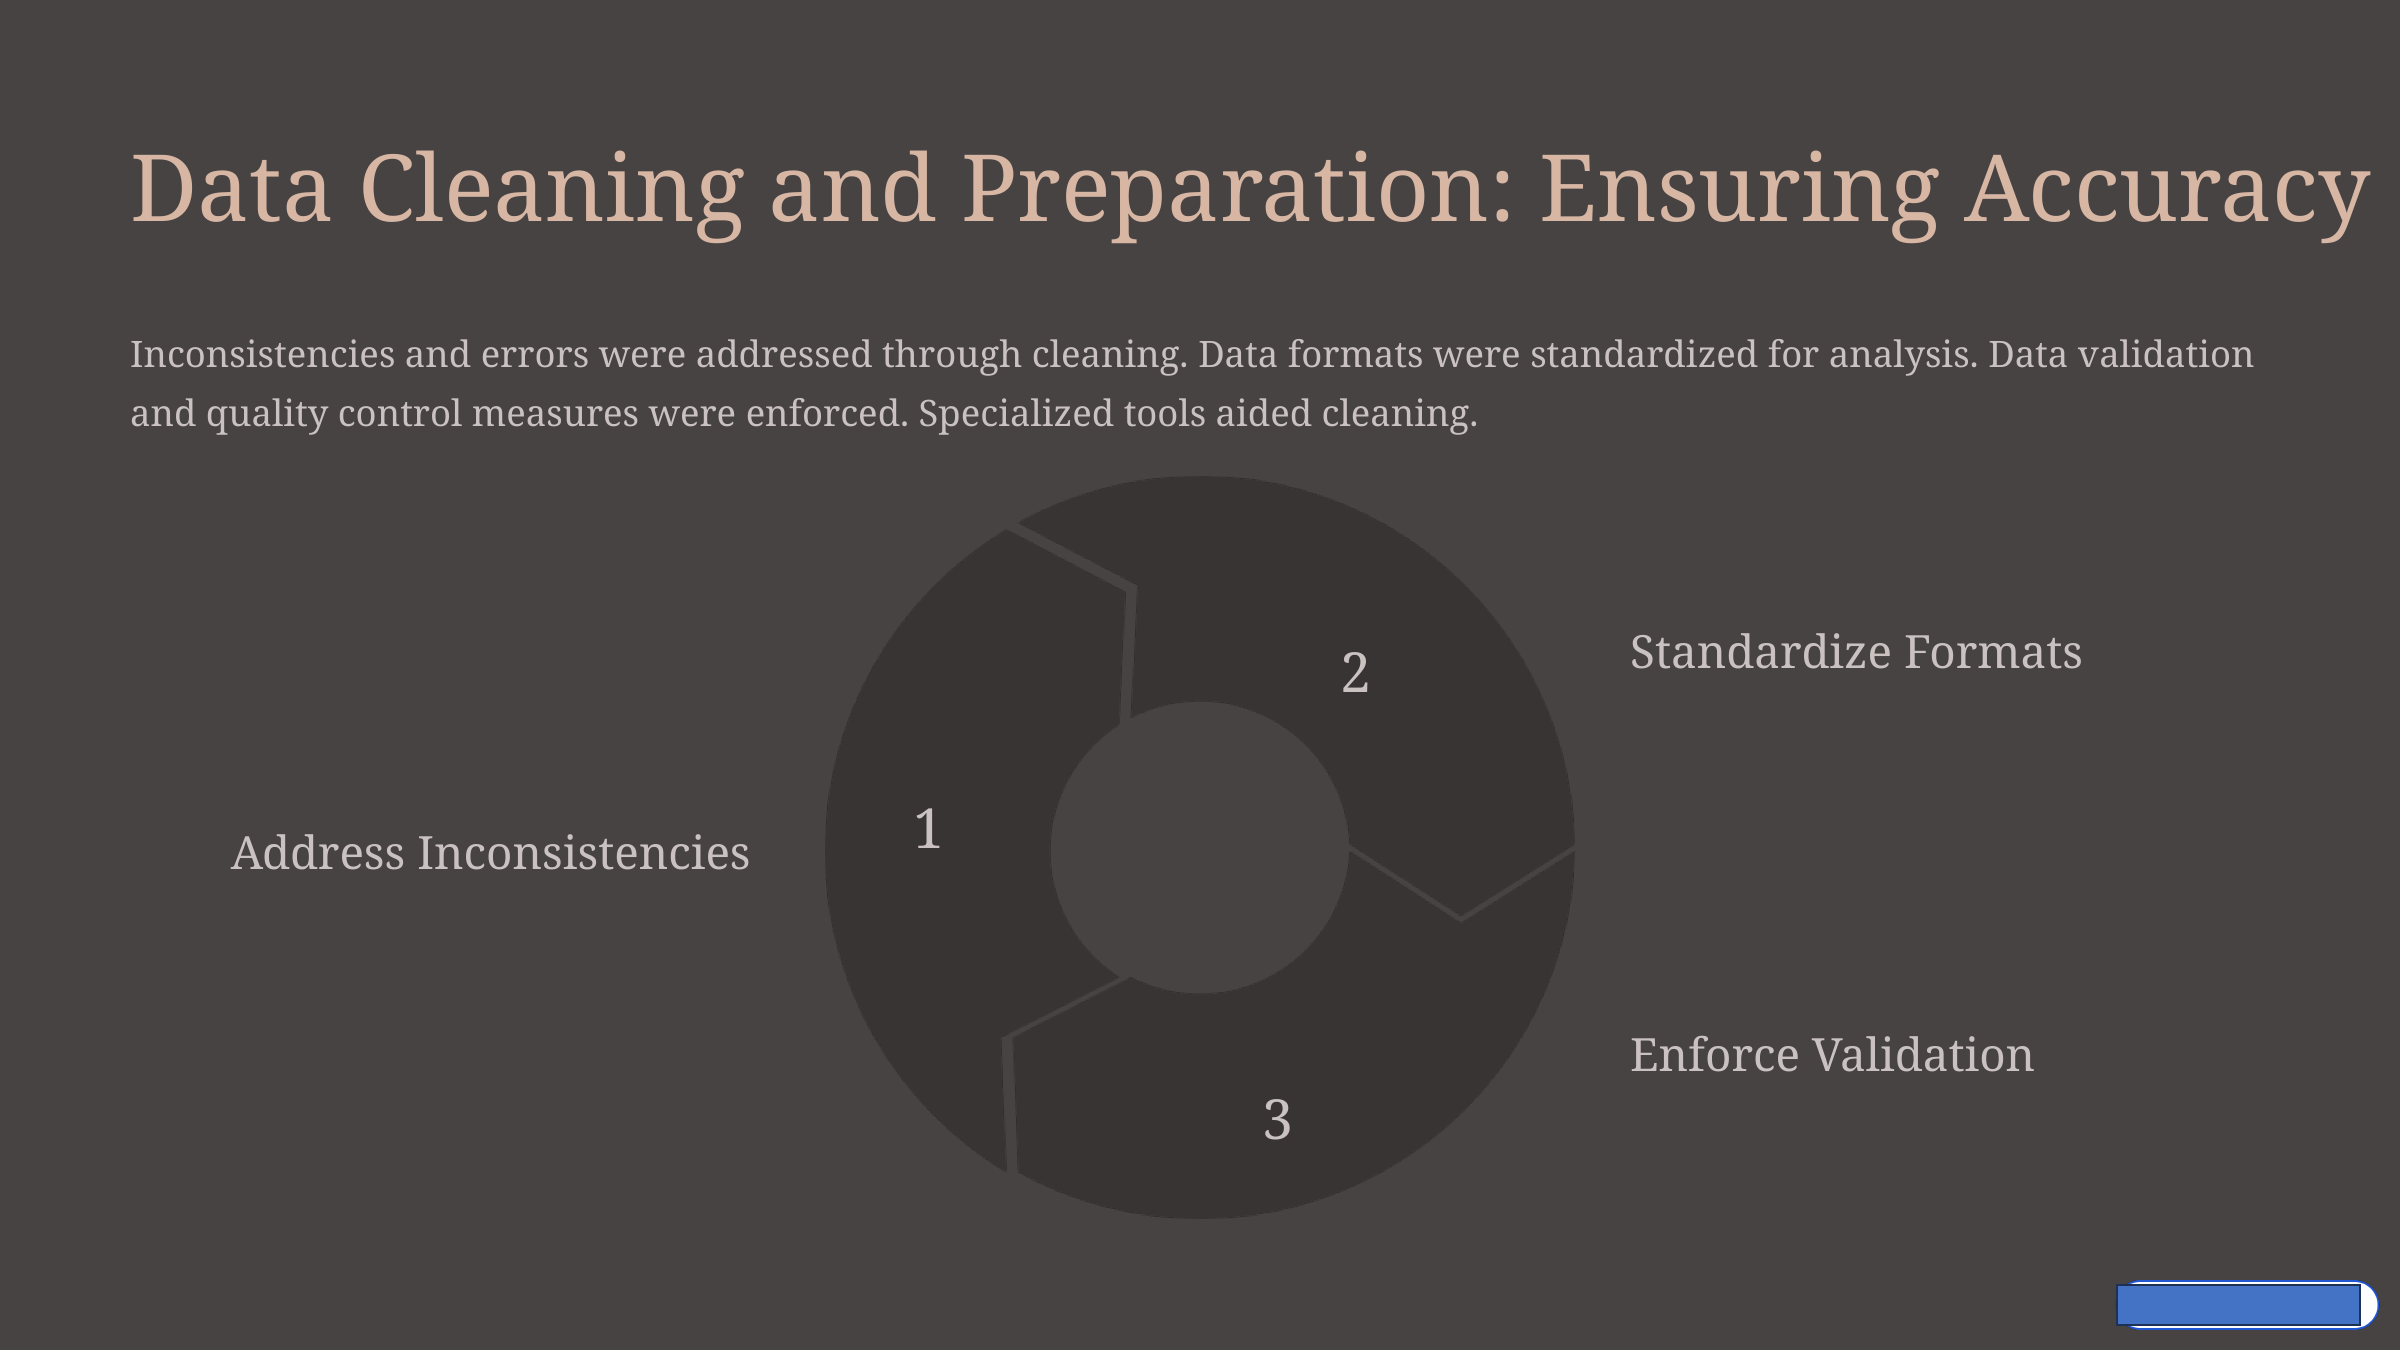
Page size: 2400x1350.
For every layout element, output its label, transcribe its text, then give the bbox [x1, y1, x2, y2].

text_box Inconsistencies and errors were addressed through cleaning. Data formats were standardized for analysis. Data validation and quality control measures were enforced. Specialized tools aided cleaning. [130, 315, 2270, 435]
text_box Standardize Formats [1630, 620, 2096, 679]
text_box [2116, 1284, 2361, 1326]
text_box Enforce Validation [1630, 1022, 2096, 1081]
text_box Data Cleaning and Preparation: Ensuring Accuracy [130, 124, 2225, 242]
picture [2106, 1271, 2389, 1339]
picture [825, 470, 1575, 1226]
text_box Address Inconsistencies [257, 821, 752, 880]
